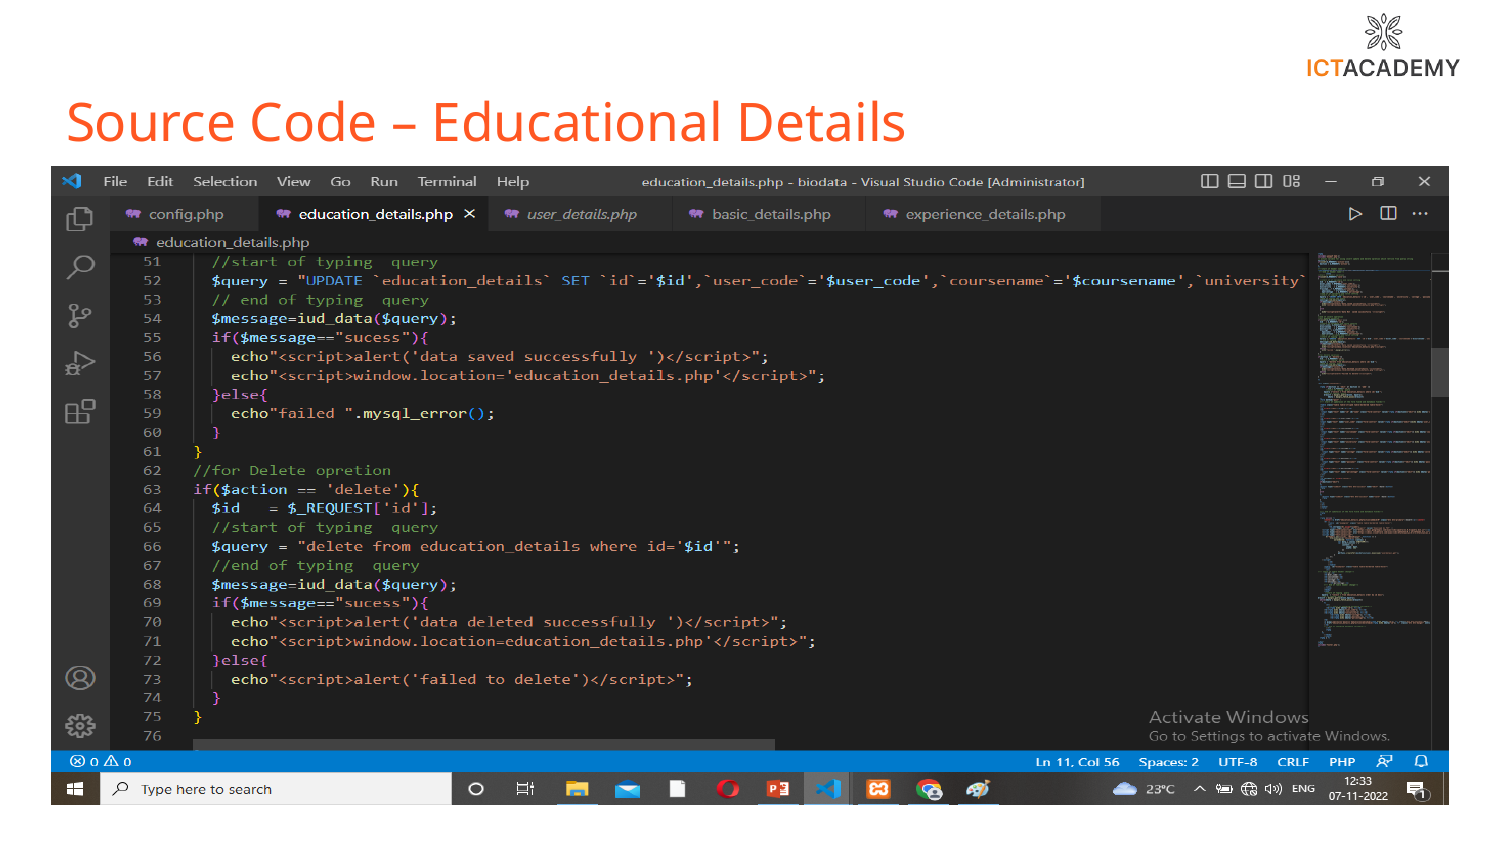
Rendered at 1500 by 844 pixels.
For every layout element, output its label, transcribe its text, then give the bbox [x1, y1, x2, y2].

title Source Code – Educational Details [51, 72, 1449, 166]
picture [1273, 5, 1494, 84]
picture [50, 166, 1450, 805]
